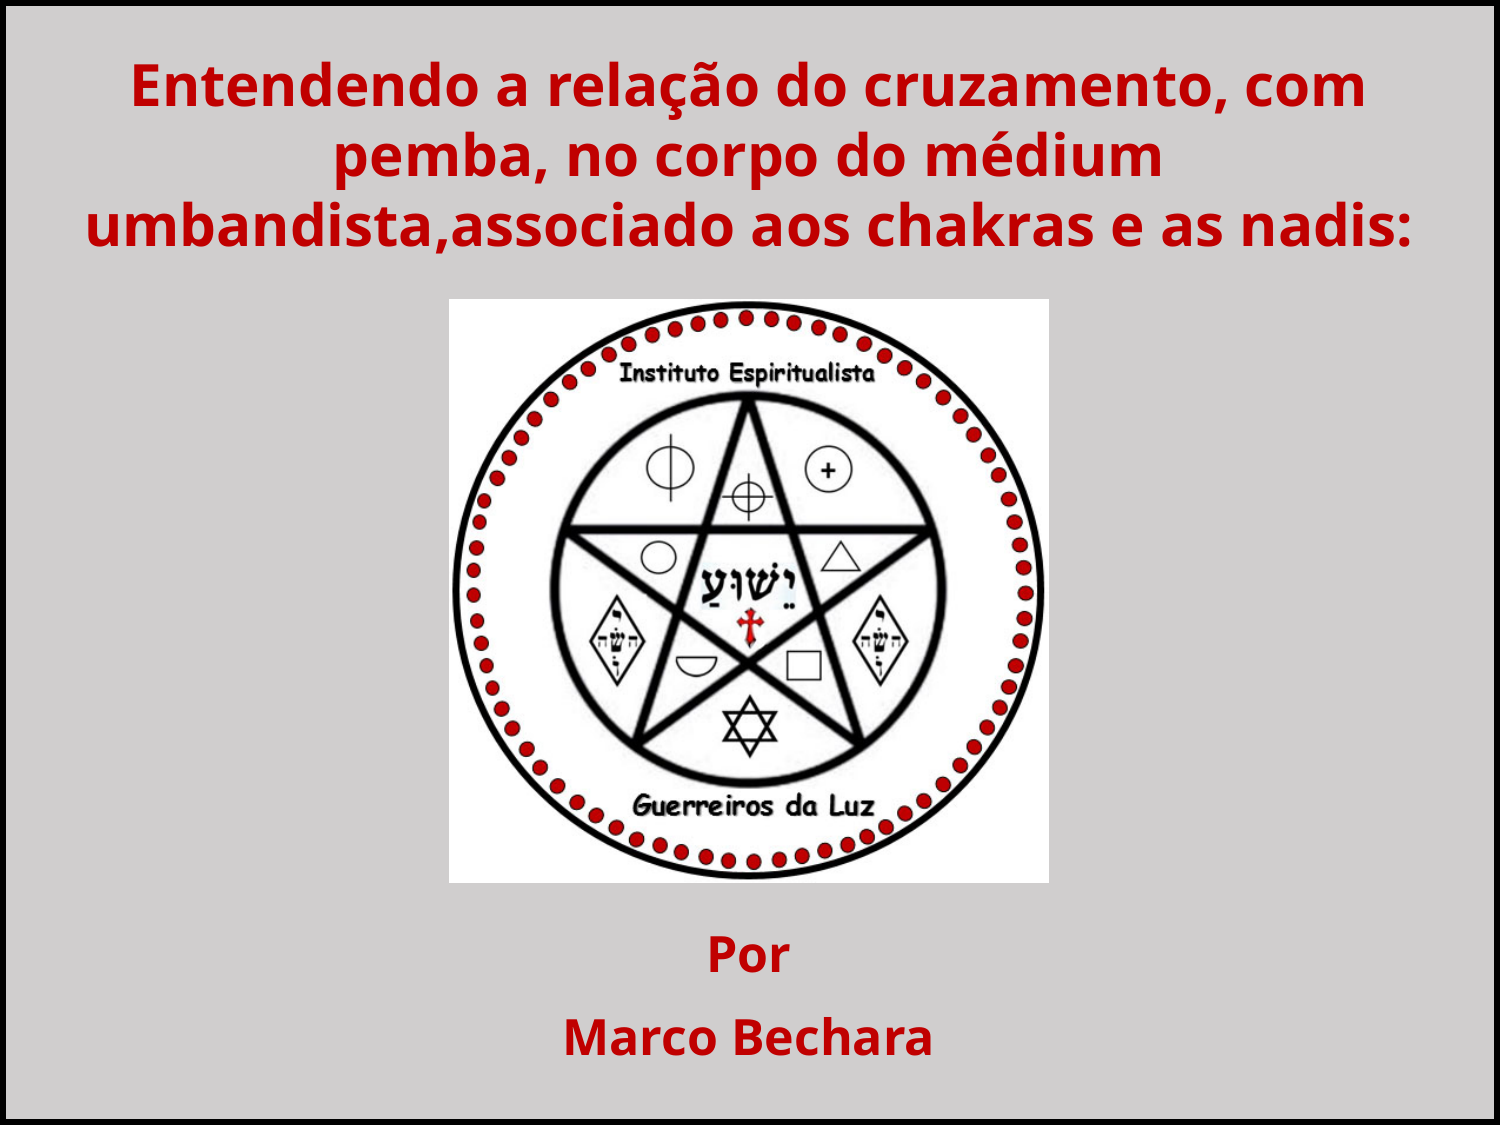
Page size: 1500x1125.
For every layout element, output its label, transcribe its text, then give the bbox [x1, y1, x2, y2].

text_box [0, 0, 1500, 1125]
text_box Por Marco Bechara [76, 915, 1422, 1073]
text_box Entendendo a relação do cruzamento, com pemba, no corpo do médium umbandista,associado aos chakras e as nadis: [42, 40, 1456, 266]
picture [449, 299, 1049, 883]
